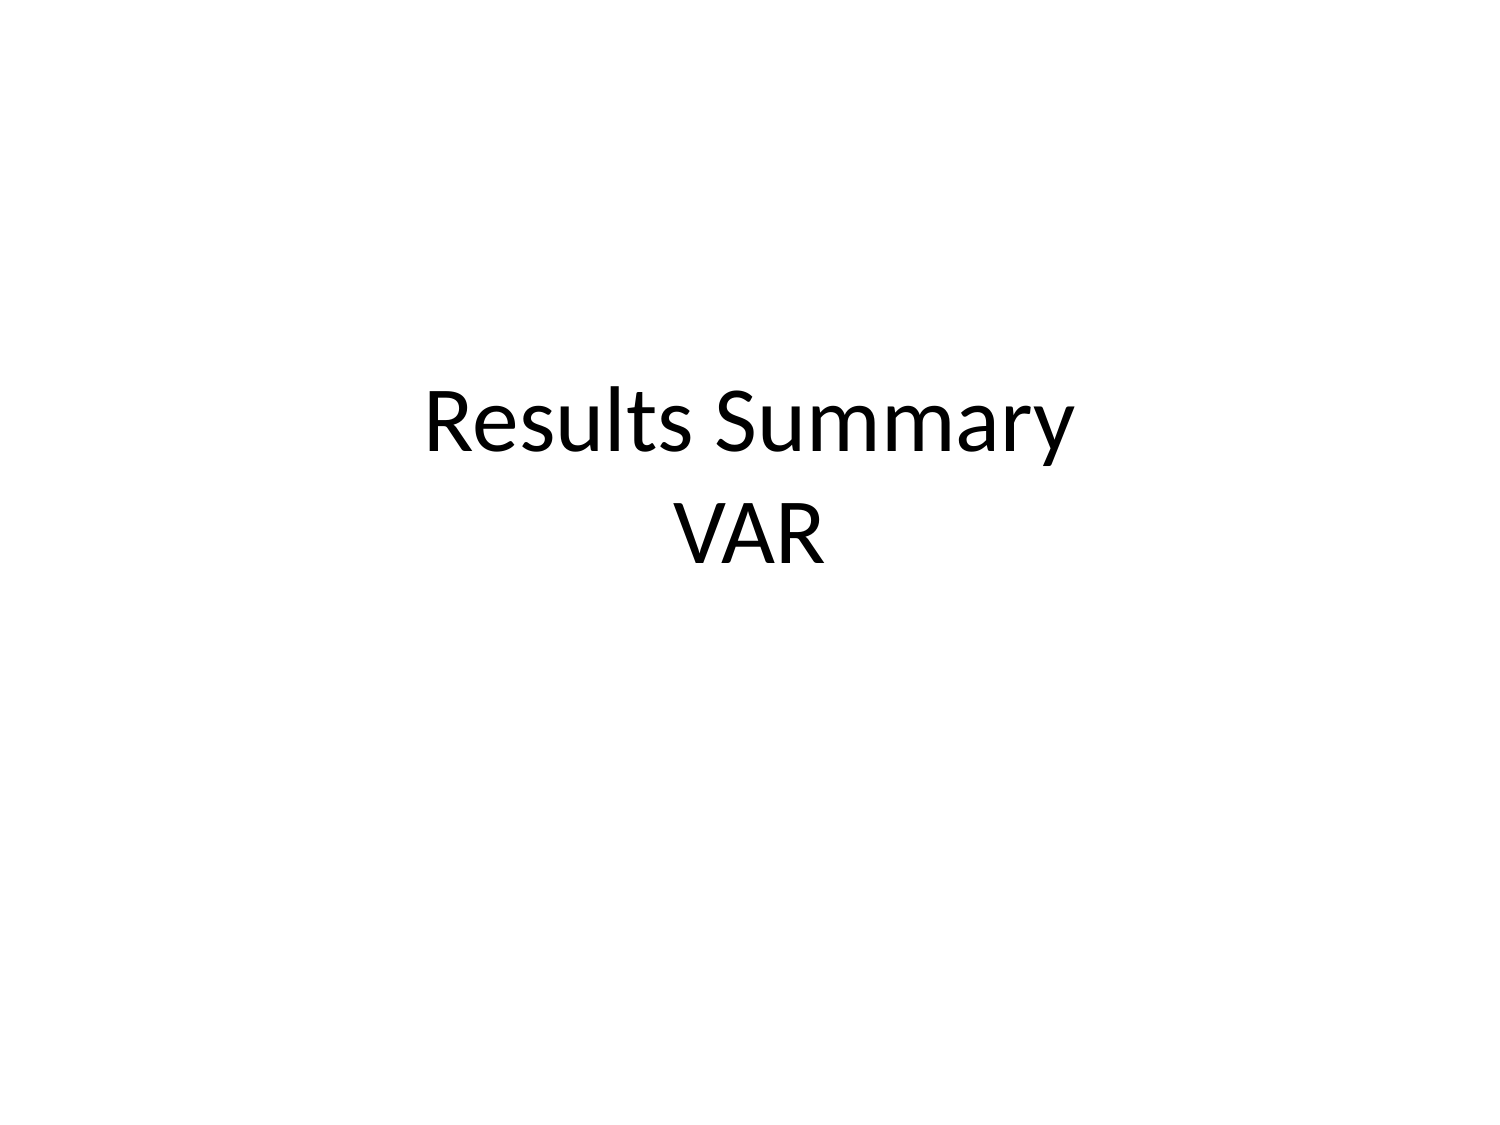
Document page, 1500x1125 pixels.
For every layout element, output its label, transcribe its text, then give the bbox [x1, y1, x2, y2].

title Results Summary VAR [112, 349, 1388, 591]
